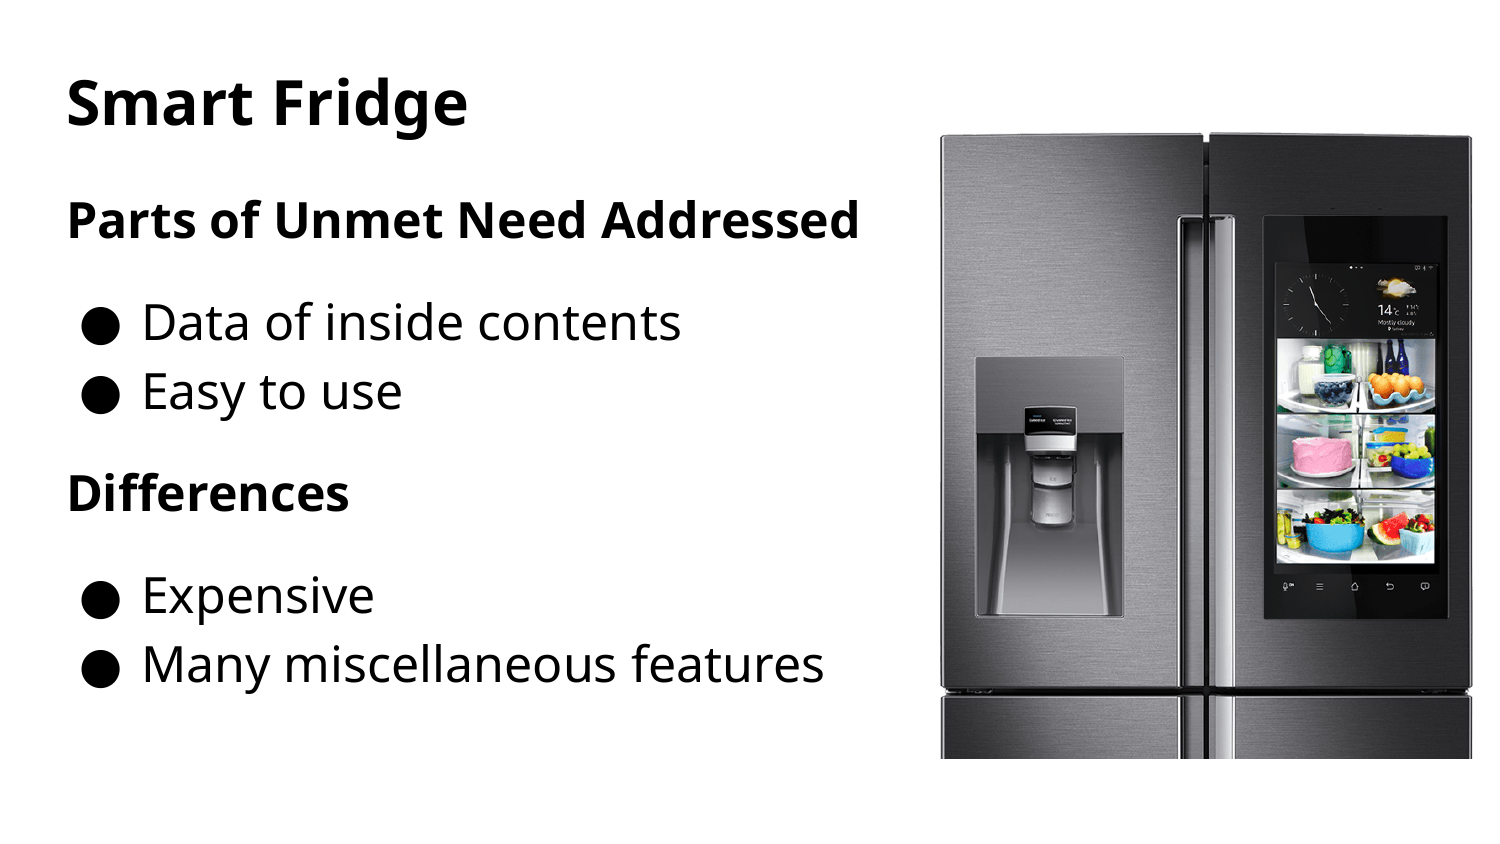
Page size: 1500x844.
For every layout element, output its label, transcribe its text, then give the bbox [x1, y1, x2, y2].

picture [940, 131, 1474, 760]
list Parts of Unmet Need Addressed Data of inside contents Easy to use Differences Expensive Many miscellaneous features [51, 164, 935, 725]
title Smart Fridge [51, 48, 1449, 142]
